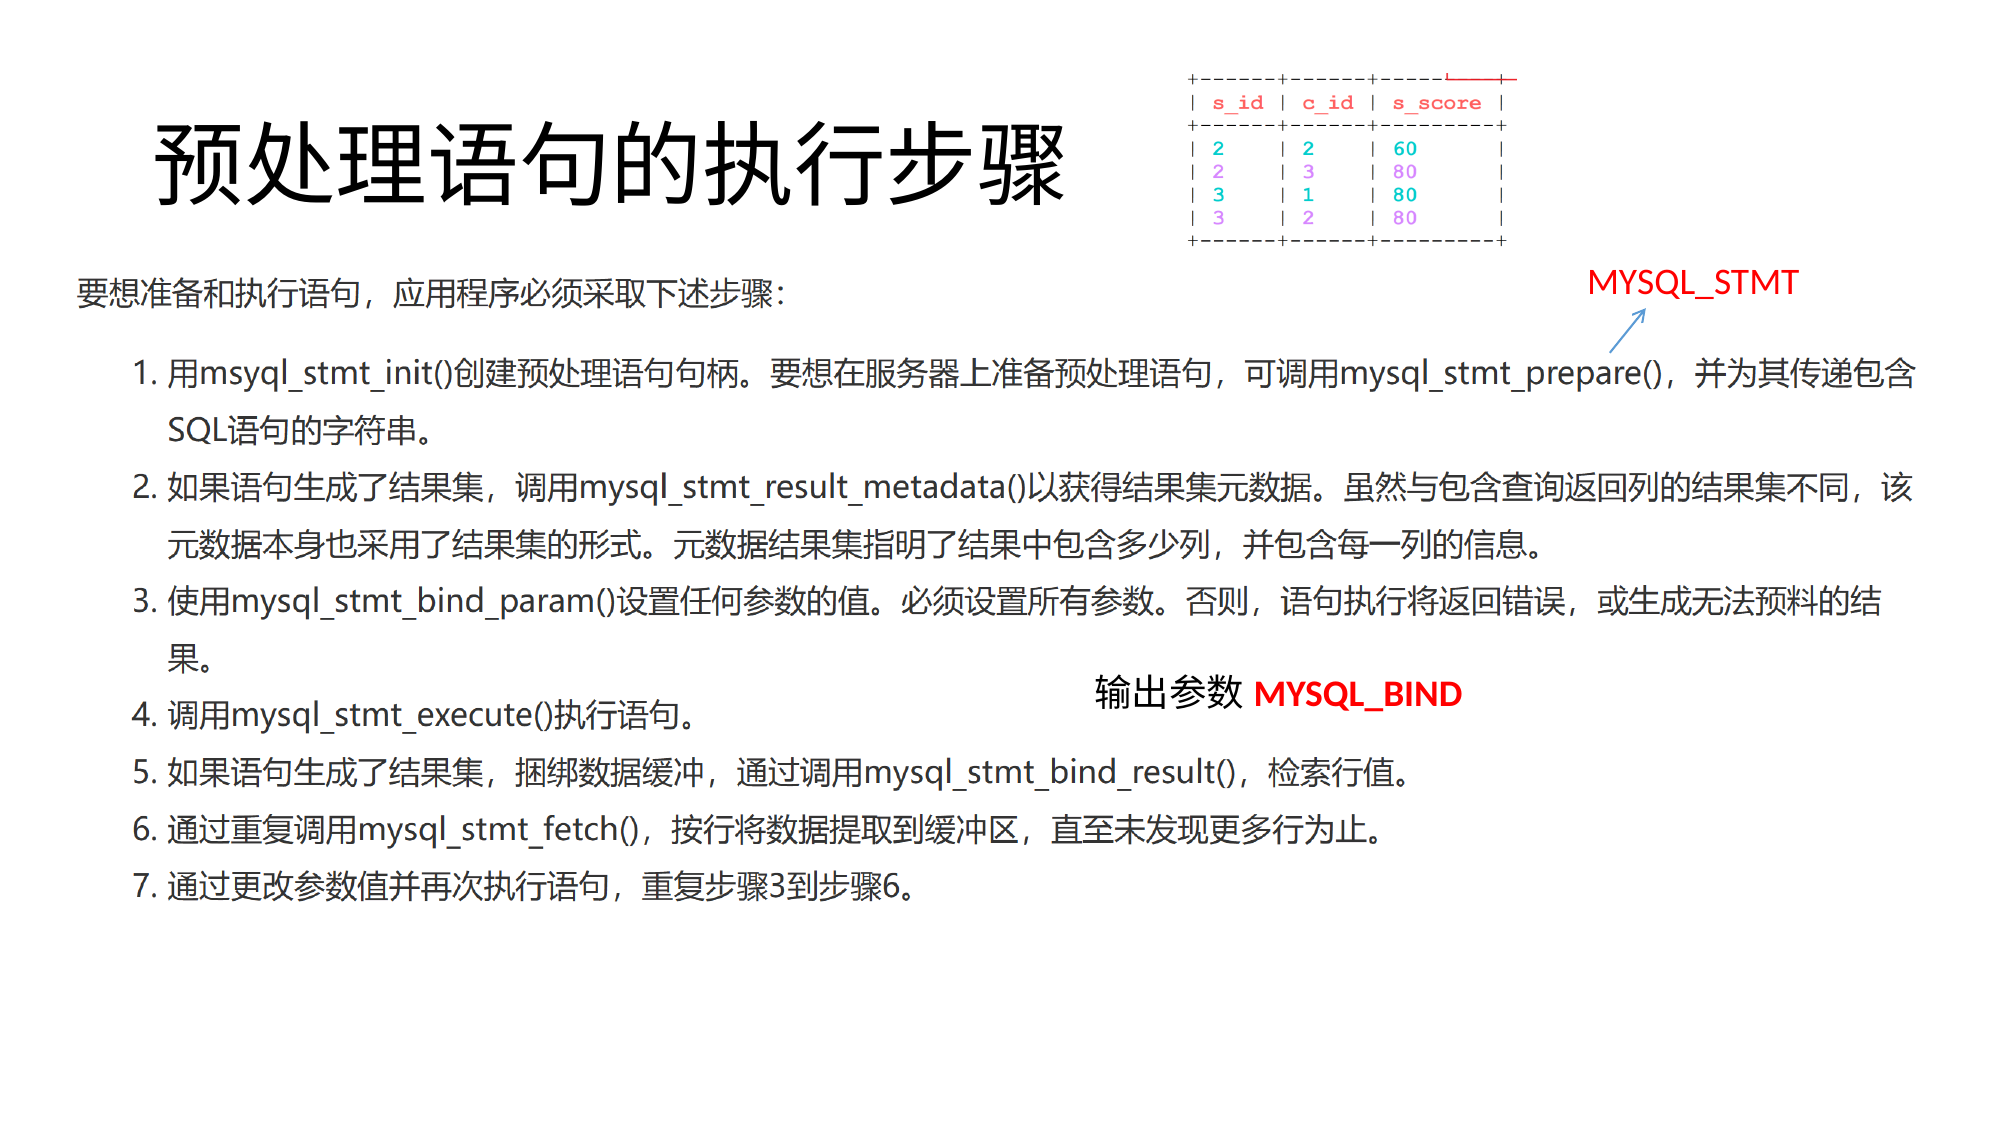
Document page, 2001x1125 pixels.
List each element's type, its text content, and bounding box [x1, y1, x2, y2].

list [43, 247, 1967, 926]
picture [1186, 73, 1517, 264]
title 预处理语句的执行步骤 [137, 59, 1863, 247]
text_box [1609, 308, 1646, 353]
